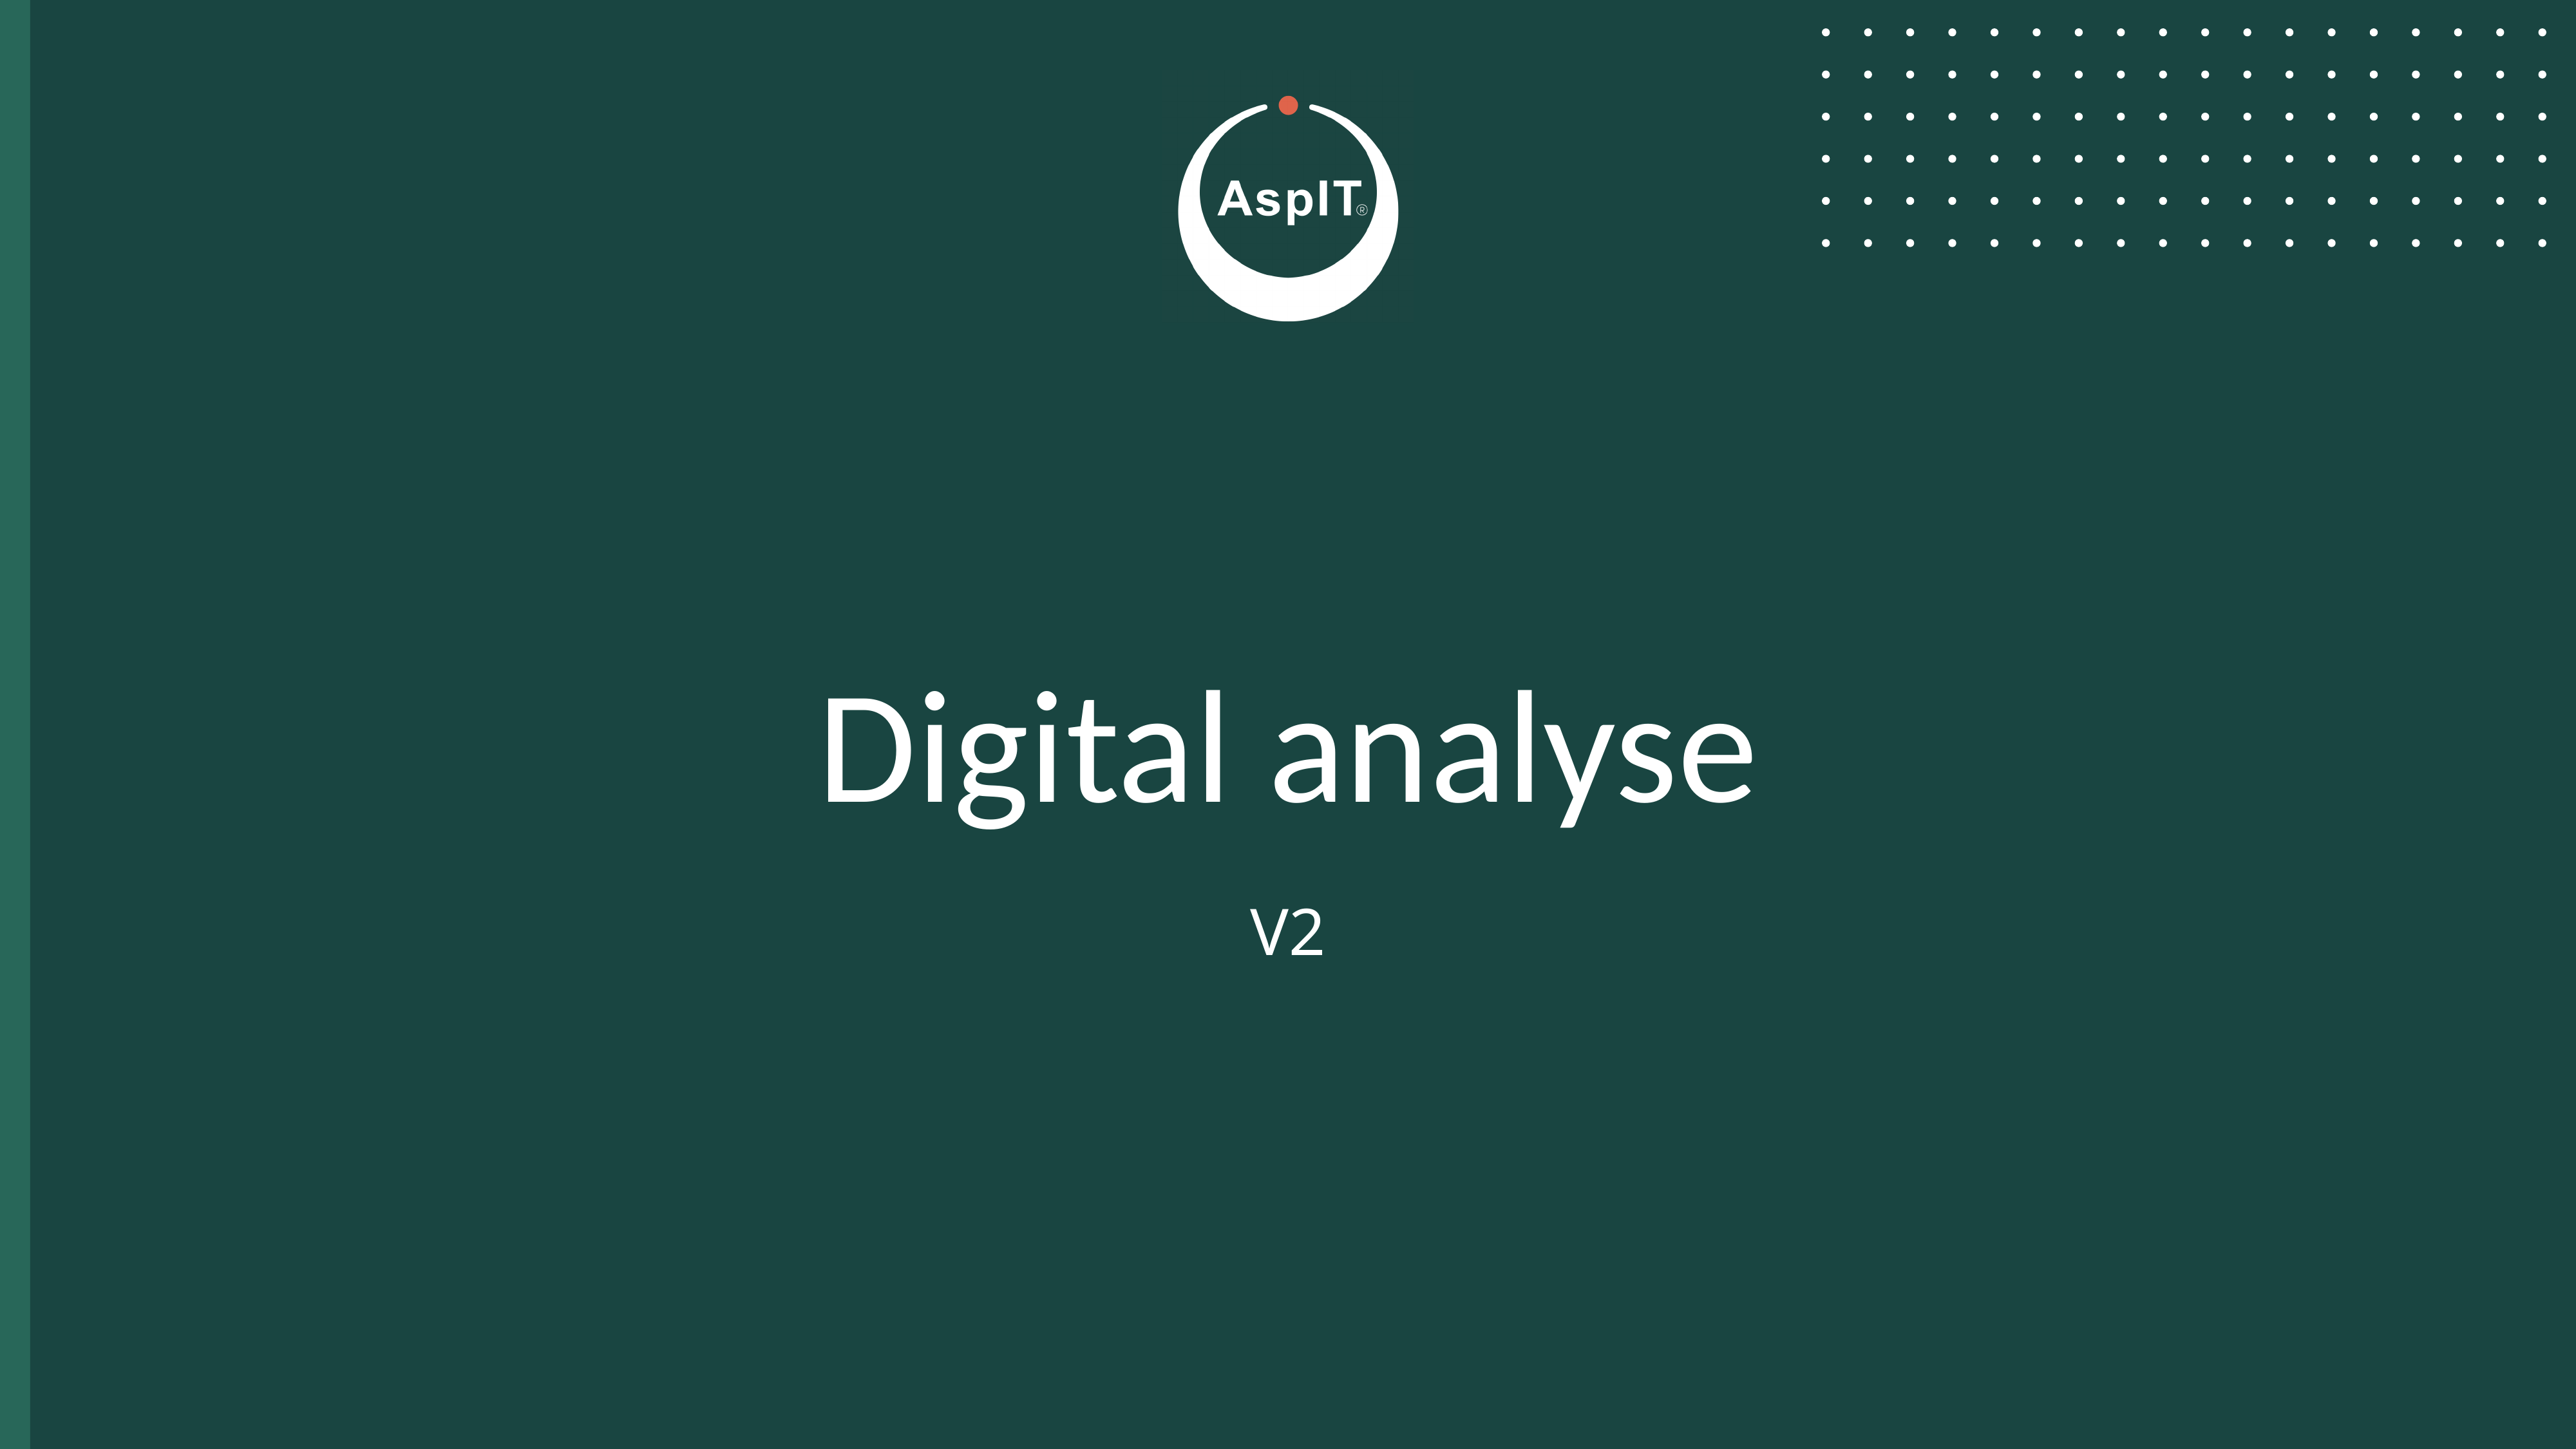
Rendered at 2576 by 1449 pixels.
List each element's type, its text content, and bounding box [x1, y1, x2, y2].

subtitle V2 [265, 891, 2311, 1258]
picture [1162, 70, 1414, 323]
title Digital analyse [265, 420, 2311, 837]
